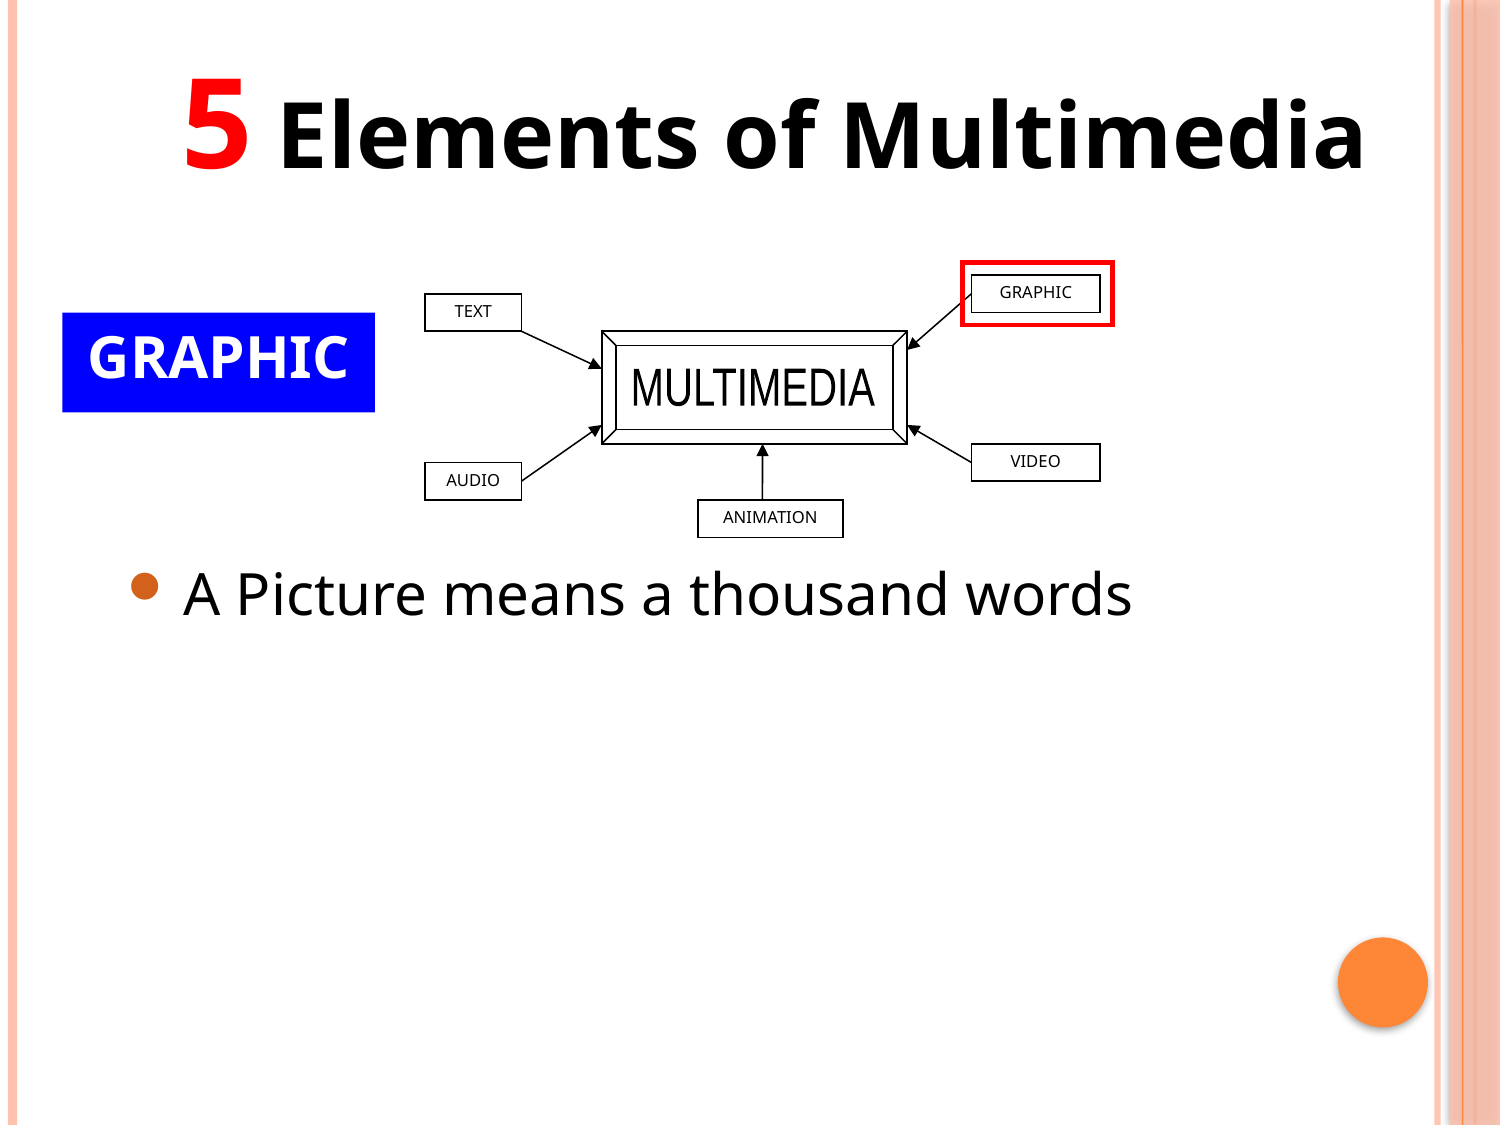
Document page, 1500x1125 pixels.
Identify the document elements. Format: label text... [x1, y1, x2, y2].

text_box 5 Elements of Multimedia [99, 24, 1450, 213]
text_box A Picture means a thousand words [112, 549, 1463, 713]
text_box [962, 262, 1113, 325]
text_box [424, 274, 1101, 538]
list GRAPHIC [62, 312, 375, 413]
